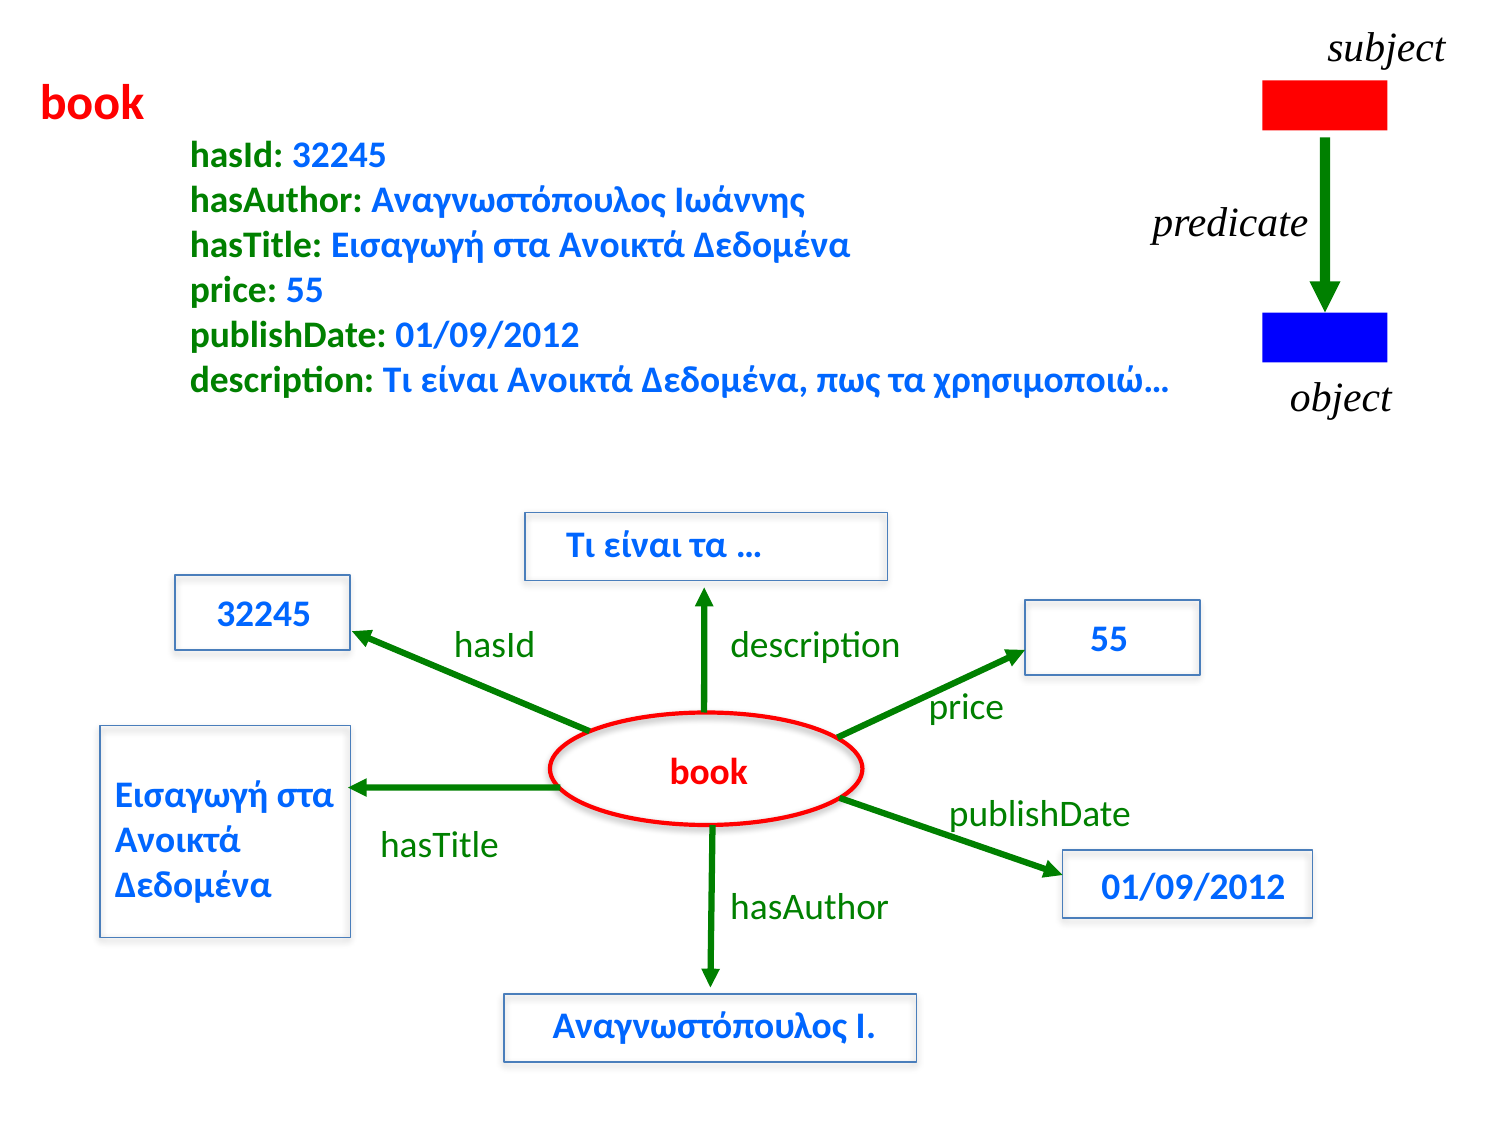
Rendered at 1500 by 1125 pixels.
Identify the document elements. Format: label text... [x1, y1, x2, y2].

text_box [352, 630, 439, 668]
text_box book hasId: 32245 hasAuthor: Αναγνωστόπουλος Ιωάννης hasTitle: Εισαγωγή στα Ανοικτά Δεδομένα price: 55 publishDate: 01/09/2012 description: Τι είναι Ανοικτά Δεδομένα, πως τα χρησιμοποιώ… [24, 62, 1188, 408]
text_box price [913, 674, 1020, 735]
text_box [1024, 599, 1201, 676]
text_box description [715, 612, 916, 673]
text_box [1262, 80, 1388, 131]
text_box [704, 824, 717, 988]
text_box [549, 711, 864, 826]
text_box hasId [439, 612, 551, 673]
text_box 55 [1075, 606, 1144, 666]
text_box 32245 [201, 581, 327, 641]
text_box hasAuthor [715, 874, 905, 935]
text_box [503, 993, 917, 1063]
text_box predicate [1188, 187, 1325, 253]
text_box [963, 841, 1063, 877]
text_box book [654, 739, 763, 800]
text_box [697, 587, 711, 713]
text_box [1262, 312, 1388, 363]
text_box [174, 574, 351, 651]
text_box [973, 649, 1025, 674]
text_box subject [1312, 12, 1488, 78]
text_box [1062, 849, 1313, 919]
text_box Εισαγωγή στα Ανοικτά Δεδομένα [99, 762, 350, 913]
text_box object [1275, 362, 1450, 428]
text_box hasTitle [365, 812, 515, 873]
text_box [1318, 137, 1332, 313]
text_box [99, 725, 351, 786]
text_box [524, 512, 888, 581]
text_box [347, 781, 561, 794]
text_box publishDate [933, 781, 1146, 841]
text_box [99, 790, 351, 938]
